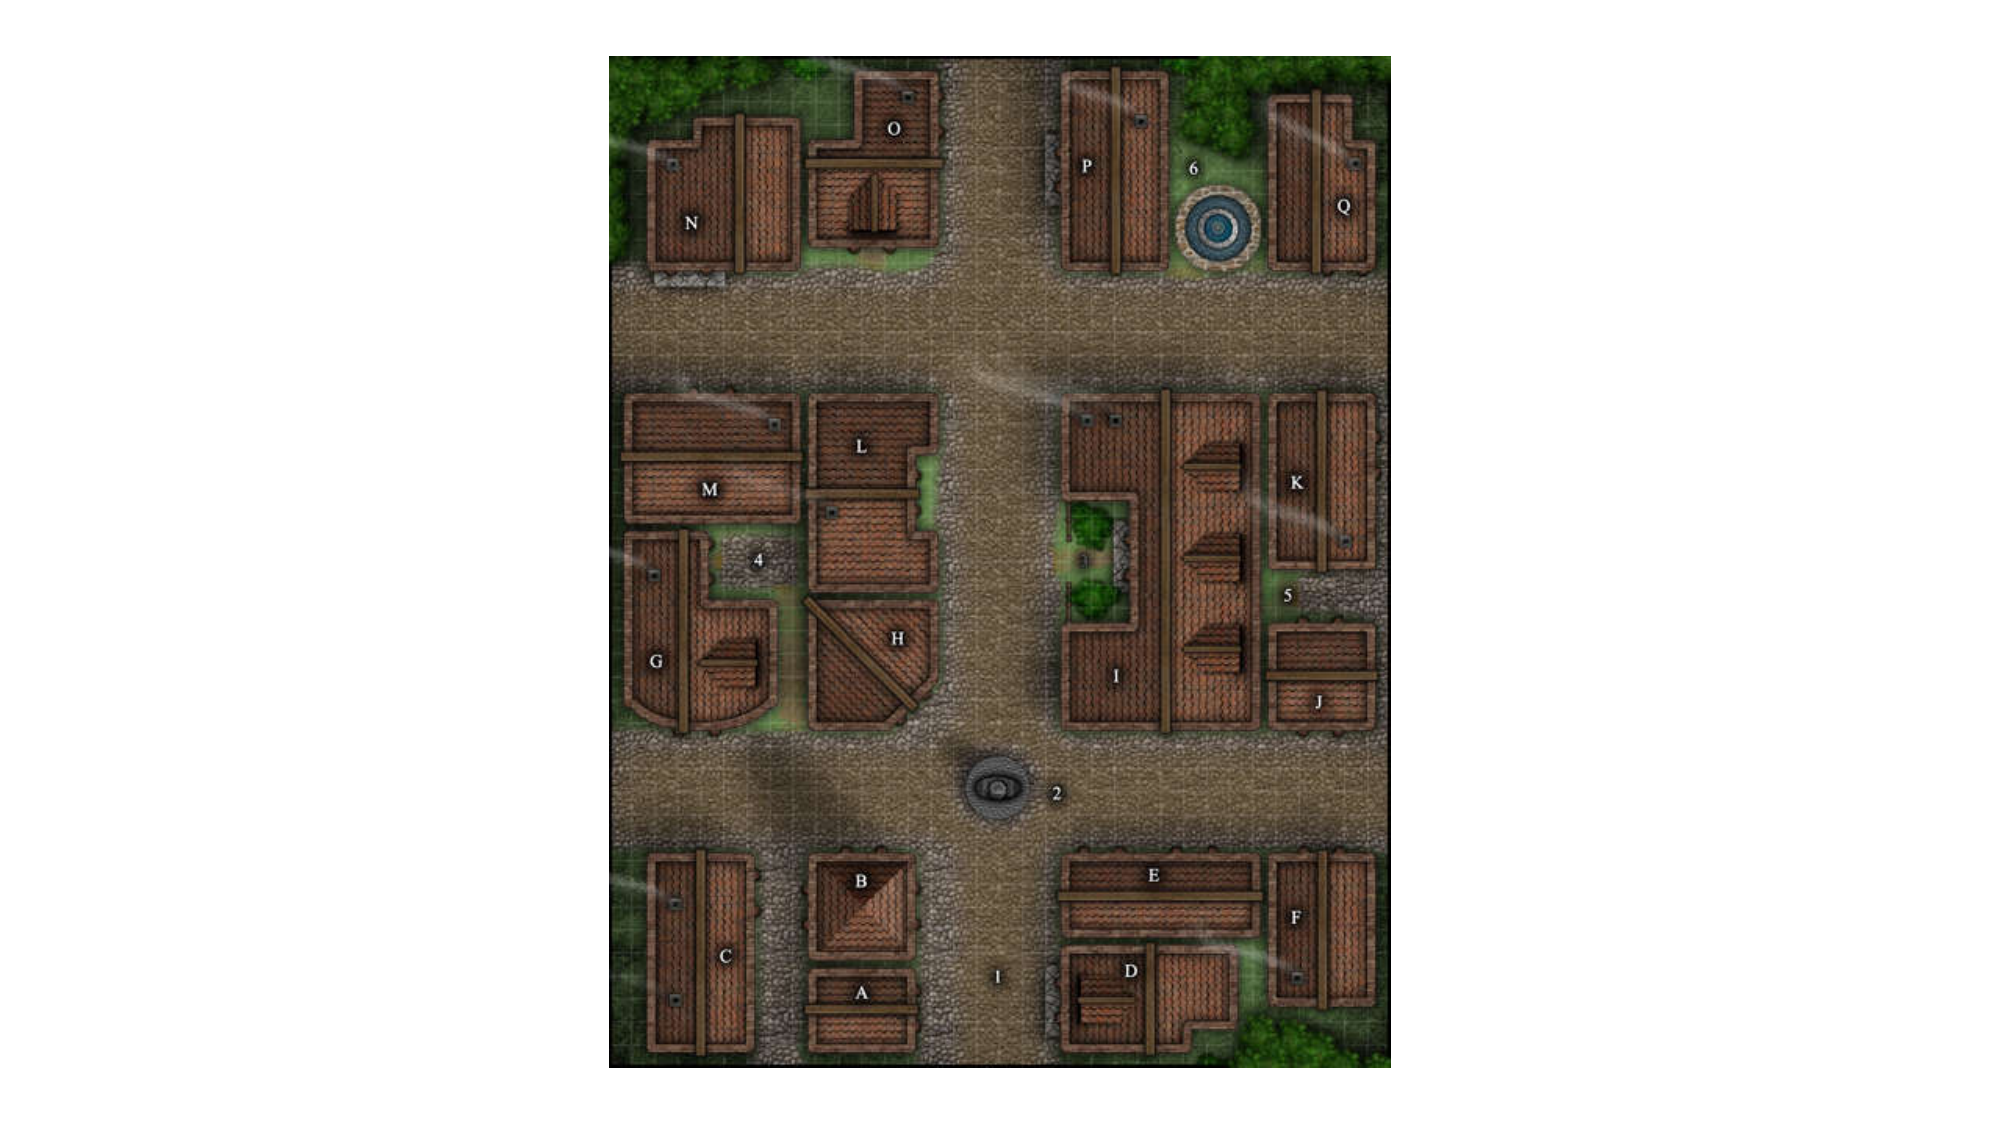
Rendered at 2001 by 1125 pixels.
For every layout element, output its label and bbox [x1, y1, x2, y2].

picture [608, 56, 1392, 1069]
